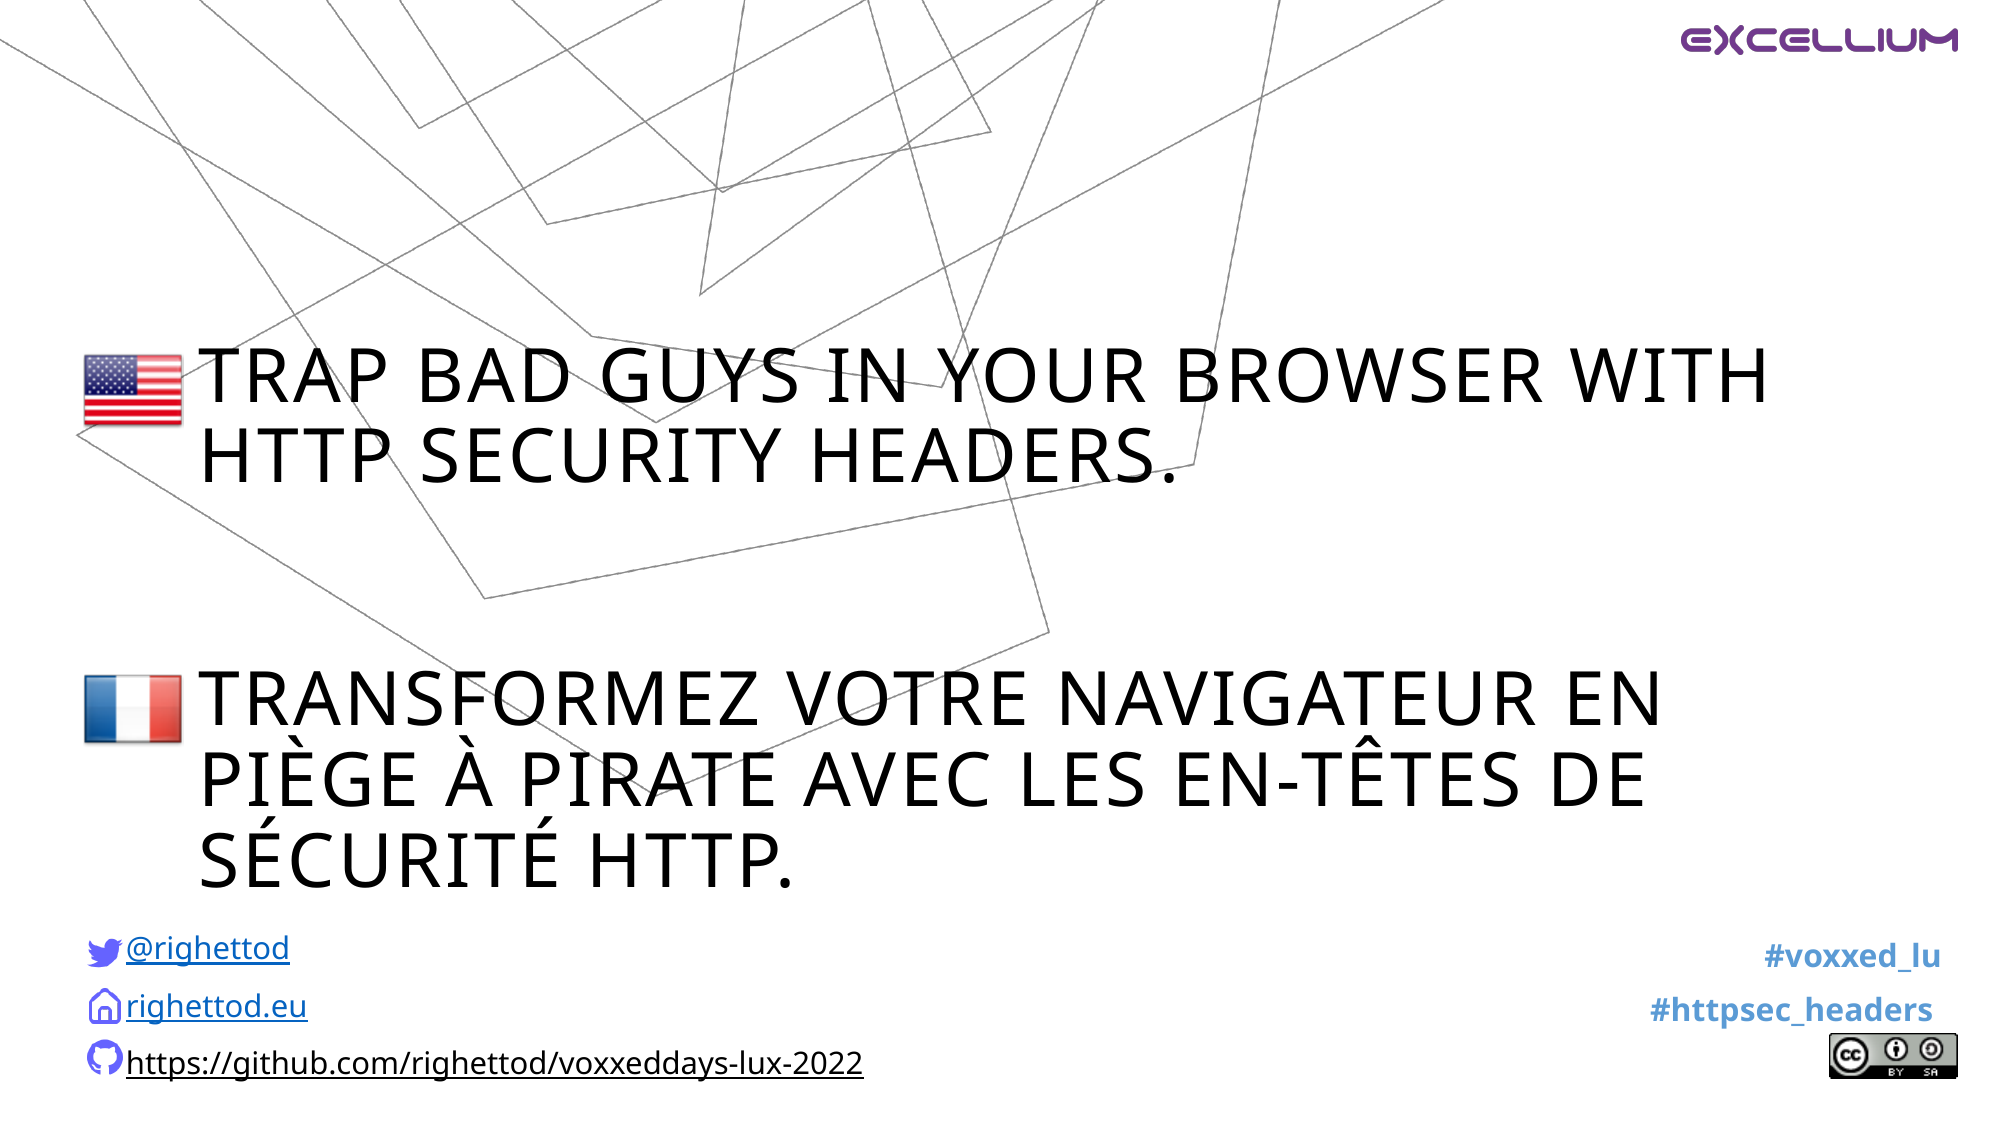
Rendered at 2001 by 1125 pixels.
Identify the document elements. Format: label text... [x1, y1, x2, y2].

text_box #voxxed_lu #httpsec_headers [1632, 932, 1957, 1037]
picture [1829, 1033, 1958, 1079]
picture [1681, 25, 1958, 55]
title Trap bad guys in your browser with HTTP security headers. Transformez votre navigateur en piège à pirate avec les en-têtes de sécurité HTTP. [183, 318, 1864, 912]
picture [0, 0, 1557, 830]
picture [83, 1035, 126, 1078]
picture [83, 932, 126, 975]
subtitle @righettod righettod.eu https://github.com/righettod/voxxeddays-lux-2022 [110, 921, 888, 1120]
picture [83, 984, 126, 1027]
